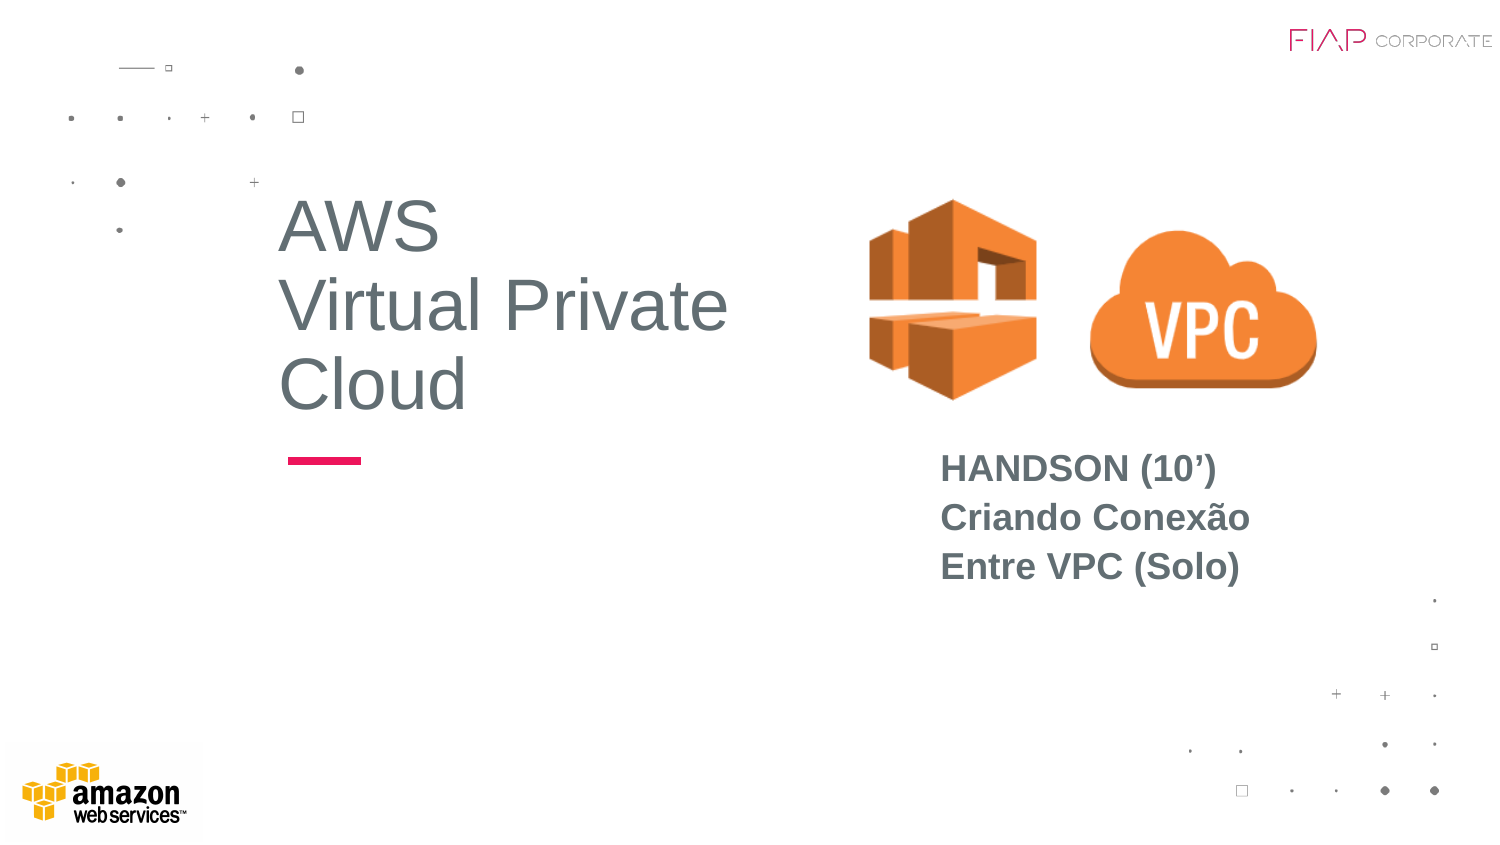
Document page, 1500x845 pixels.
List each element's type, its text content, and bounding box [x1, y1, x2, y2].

text_box AWS Virtual Private Cloud [263, 181, 785, 433]
picture [4, 16, 1500, 845]
text_box HANDSON (10’) Criando Conexão Entre VPC (Solo) [925, 431, 1273, 596]
